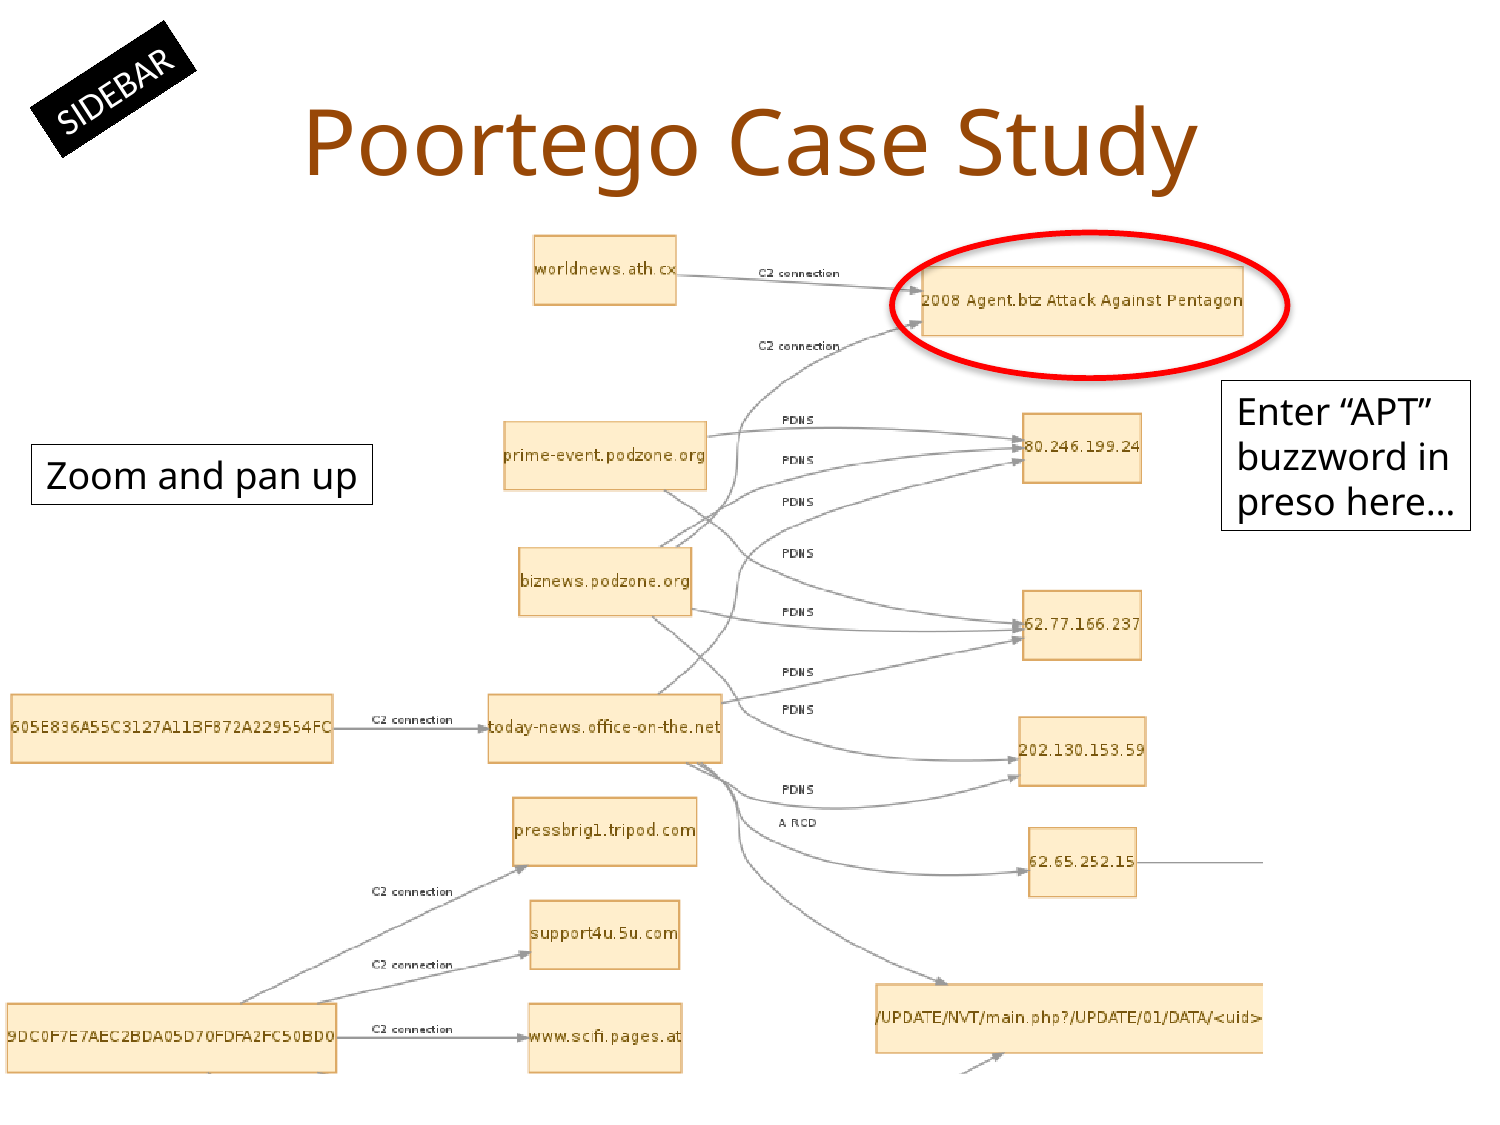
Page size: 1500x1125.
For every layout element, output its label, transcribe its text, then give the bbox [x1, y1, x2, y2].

picture [4, 232, 1263, 1075]
text_box SIDEBAR [30, 20, 197, 158]
text_box [1267, 272, 1289, 339]
text_box Enter “APT” buzzword in preso here… [1267, 380, 1471, 531]
title Poortego Case Study [75, 45, 1425, 233]
